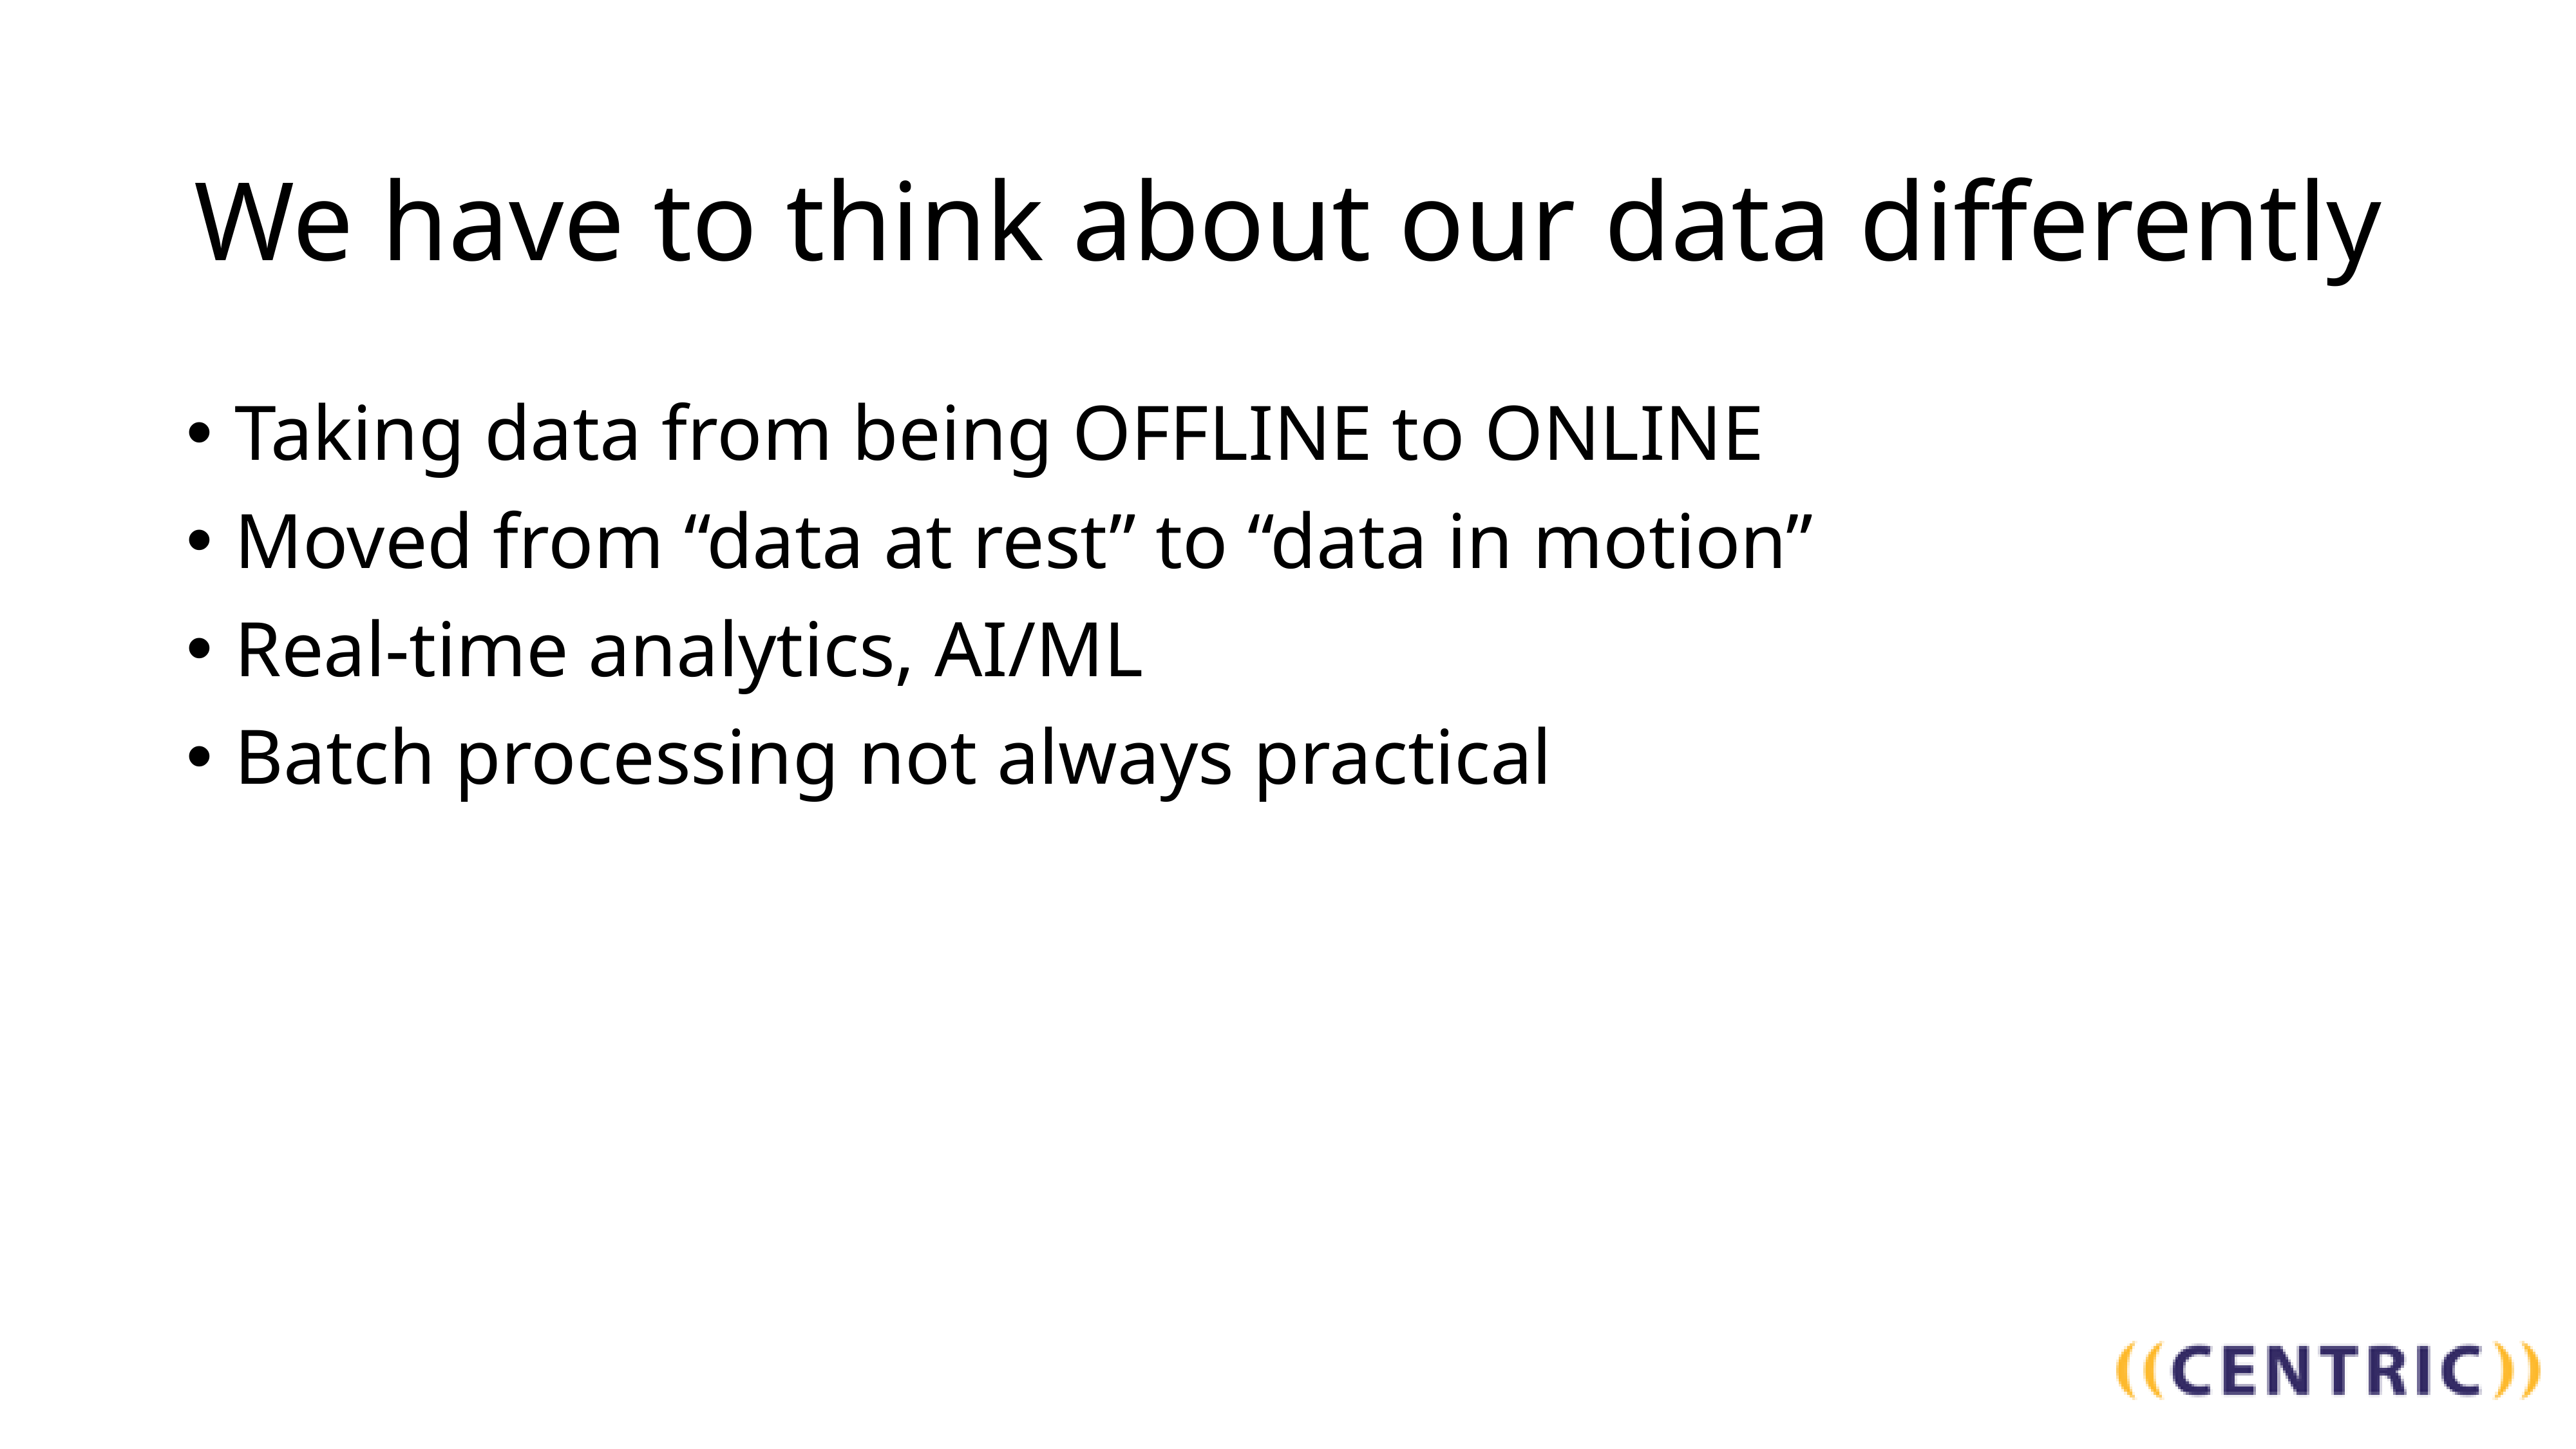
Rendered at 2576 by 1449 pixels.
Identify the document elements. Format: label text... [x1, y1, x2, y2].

picture [2111, 1320, 2557, 1423]
title We have to think about our data differently [176, 76, 2400, 359]
list Taking data from being OFFLINE to ONLINE Moved from “data at rest” to “data in motion” Real-time analytics, AI/ML Batch processing not always practical [176, 384, 2400, 1307]
